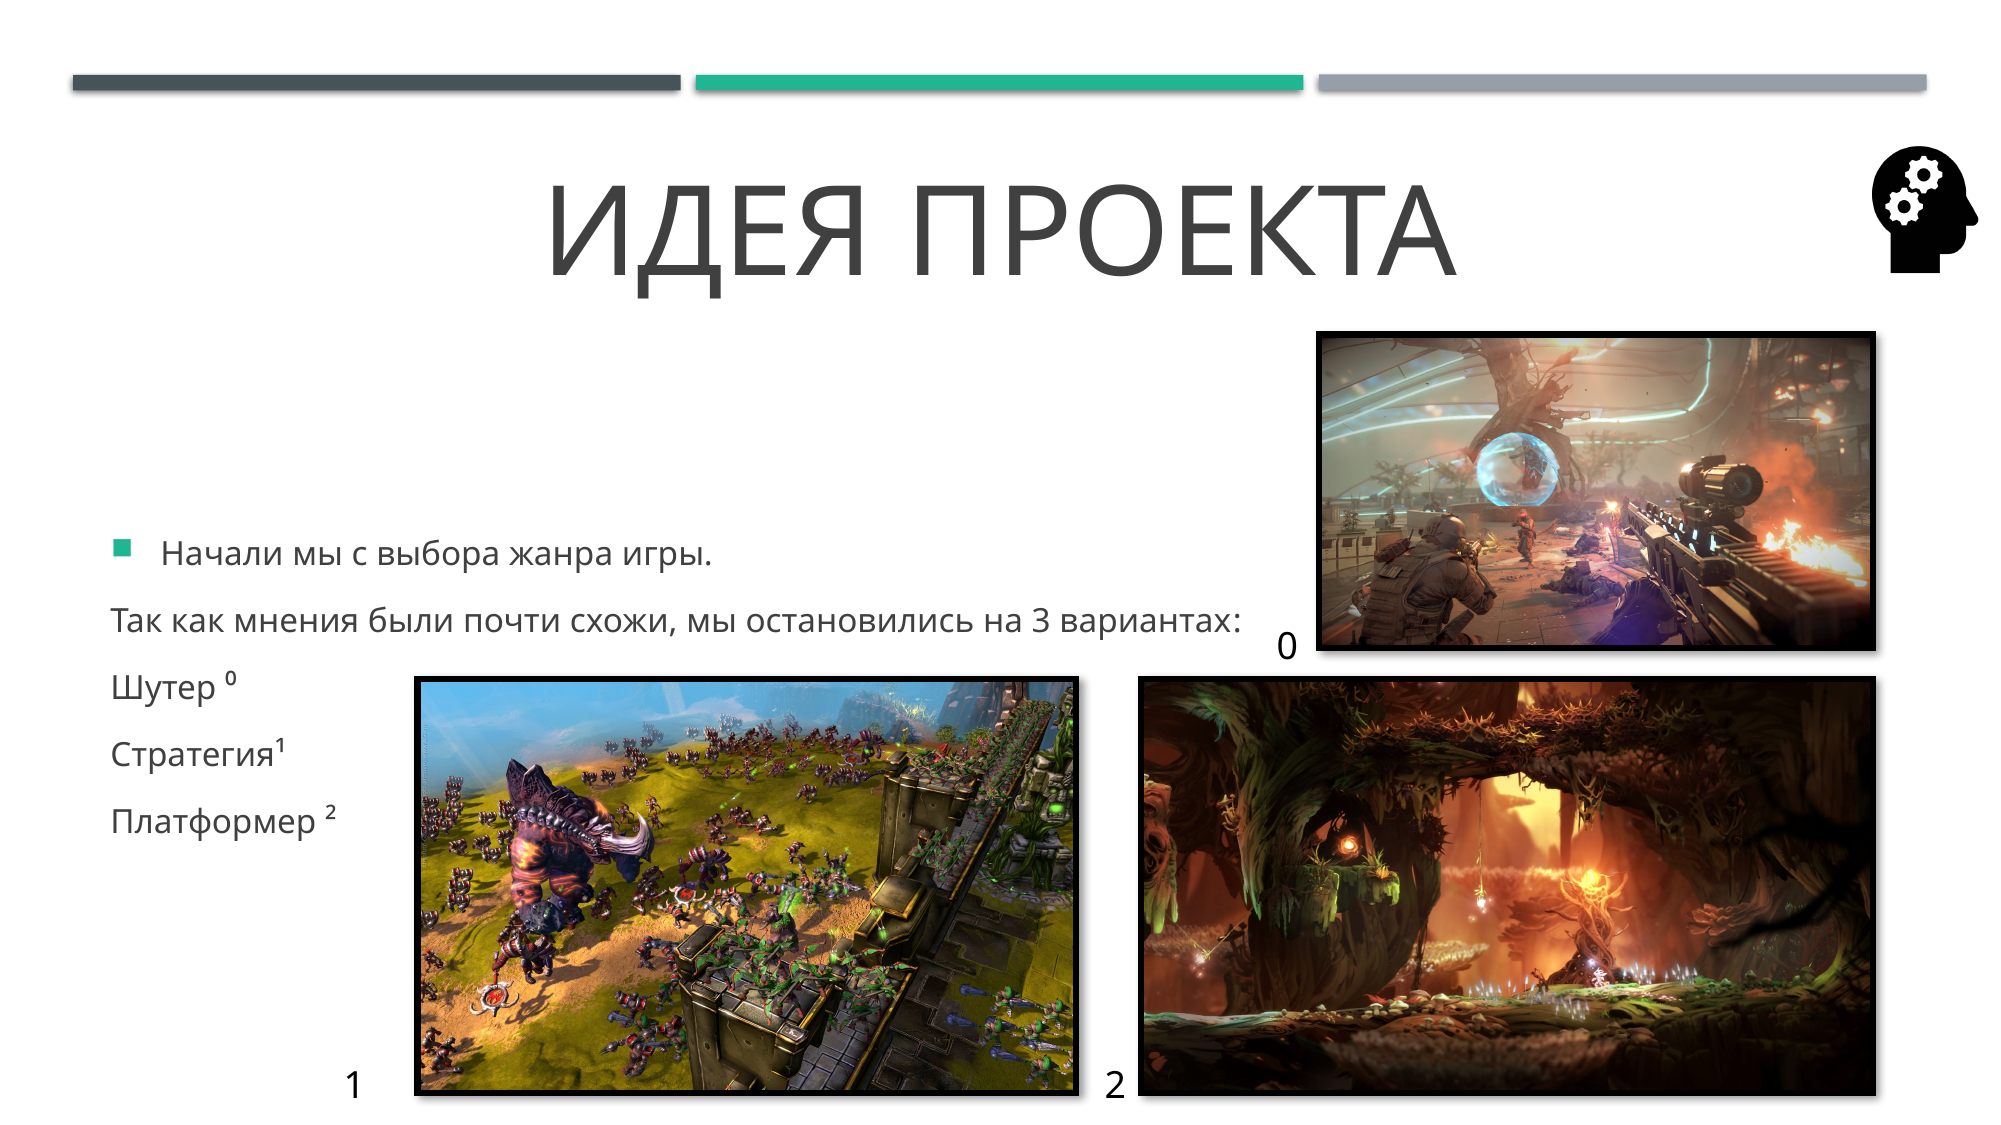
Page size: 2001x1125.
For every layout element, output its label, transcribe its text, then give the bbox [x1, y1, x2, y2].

picture [1143, 681, 1871, 1091]
text_box 1 [328, 1053, 380, 1114]
picture [419, 681, 1074, 1091]
text_box 2 [1089, 1053, 1141, 1114]
title идея ПРОЕКТА [95, 115, 1905, 311]
list Начали мы с выбора жанра игры. Так как мнения были почти схожи, мы остановились на 3 вариантах: Шутер ⁰ Стратегия¹ Платформер ² [95, 383, 1905, 981]
text_box 0 [1261, 614, 1313, 675]
picture [1849, 137, 2000, 289]
picture [1321, 336, 1871, 646]
